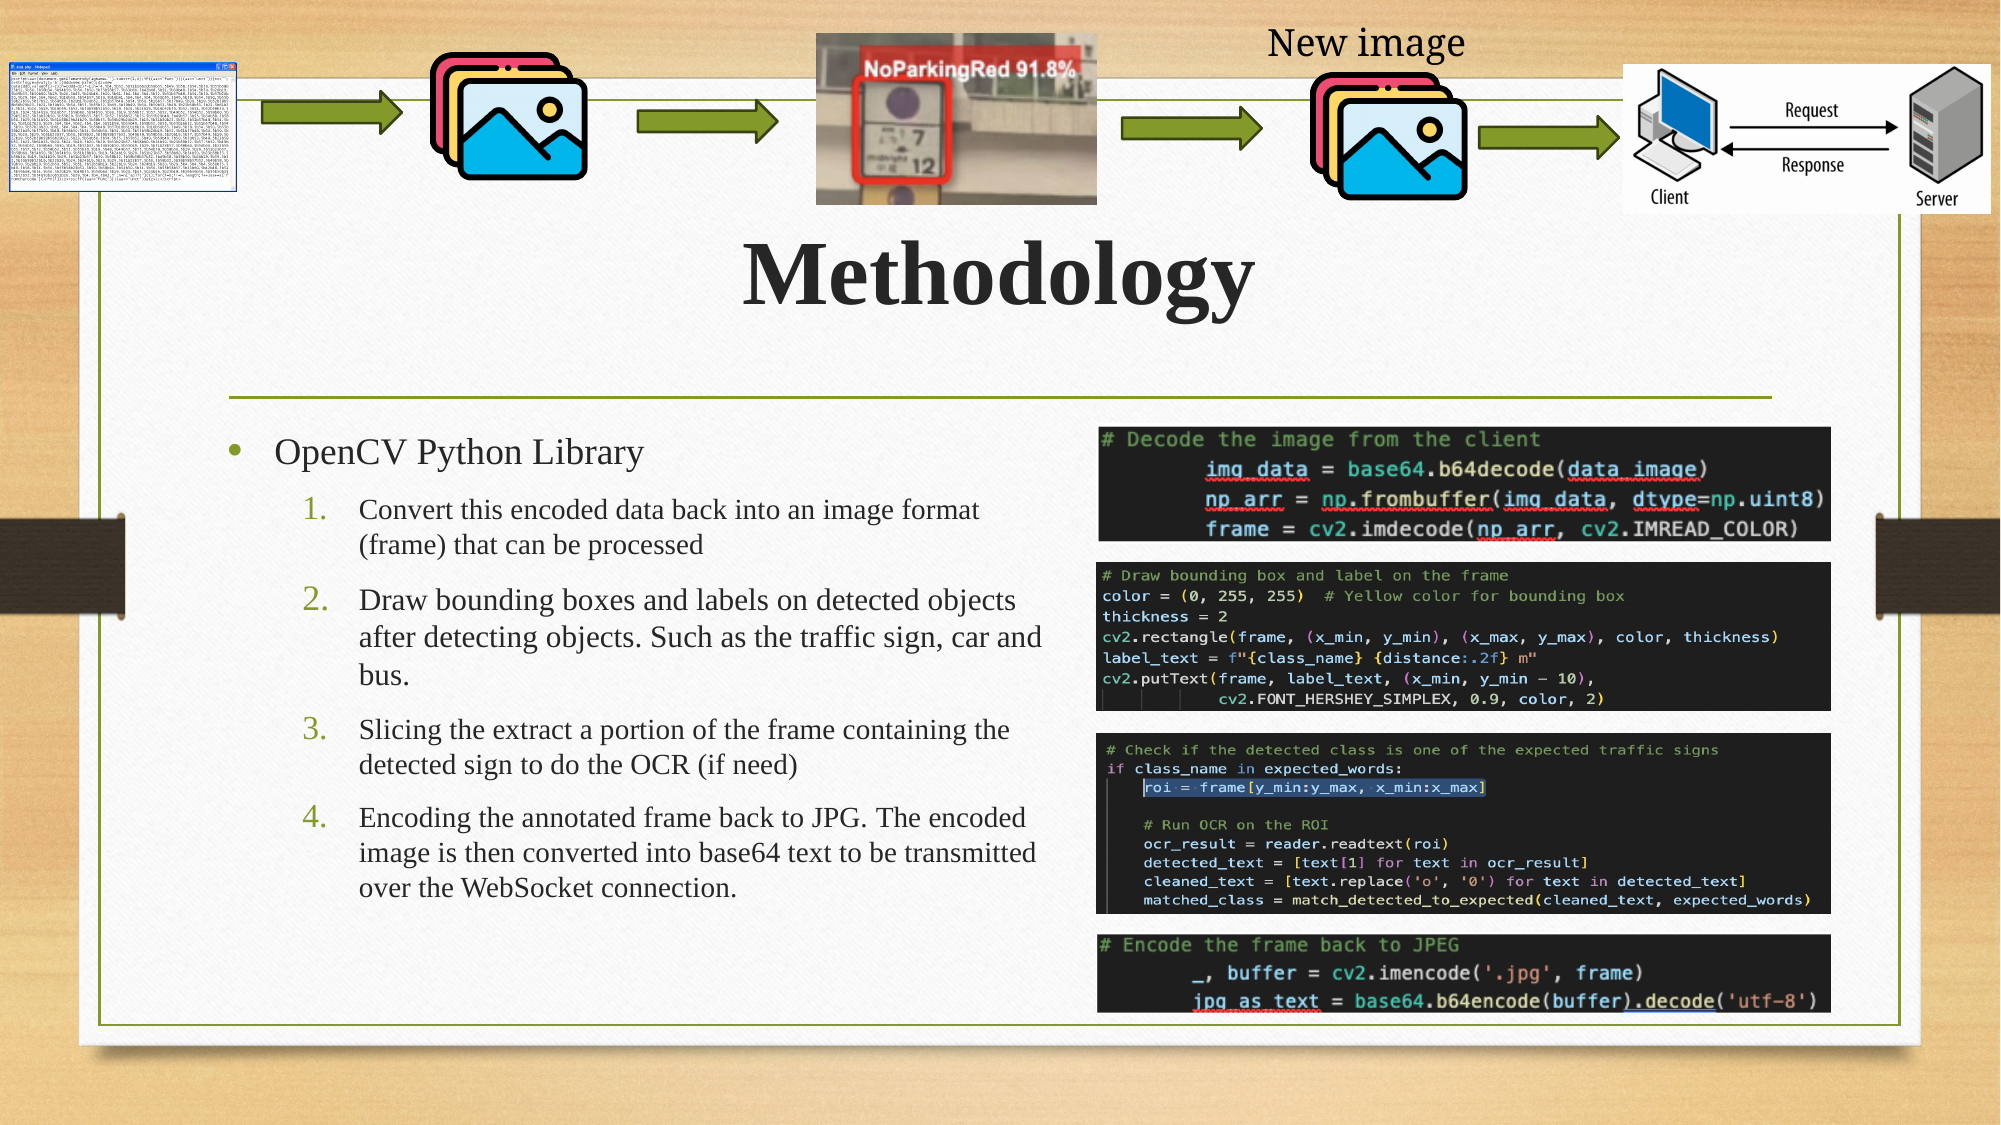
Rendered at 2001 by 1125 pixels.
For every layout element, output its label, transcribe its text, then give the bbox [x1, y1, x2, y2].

text_box [1120, 105, 1263, 151]
list OpenCV Python Library Convert this encoded data back into an image format (frame) that can be processed Draw bounding boxes and labels on detected objects after detecting objects. Such as the traffic sign, car and bus. Slicing the extract a portion of the frame containing the detected sign to do the OCR (if need) Encoding the annotated frame back to JPG. The encoded image is then converted into base64 text to be transmitted over the WebSocket connection. [212, 419, 1070, 964]
text_box New image [1252, 11, 1482, 72]
text_box [636, 98, 779, 144]
text_box [260, 89, 403, 135]
title Methodology [212, 161, 1788, 375]
text_box [1477, 114, 1620, 161]
picture [0, 0, 2001, 1125]
